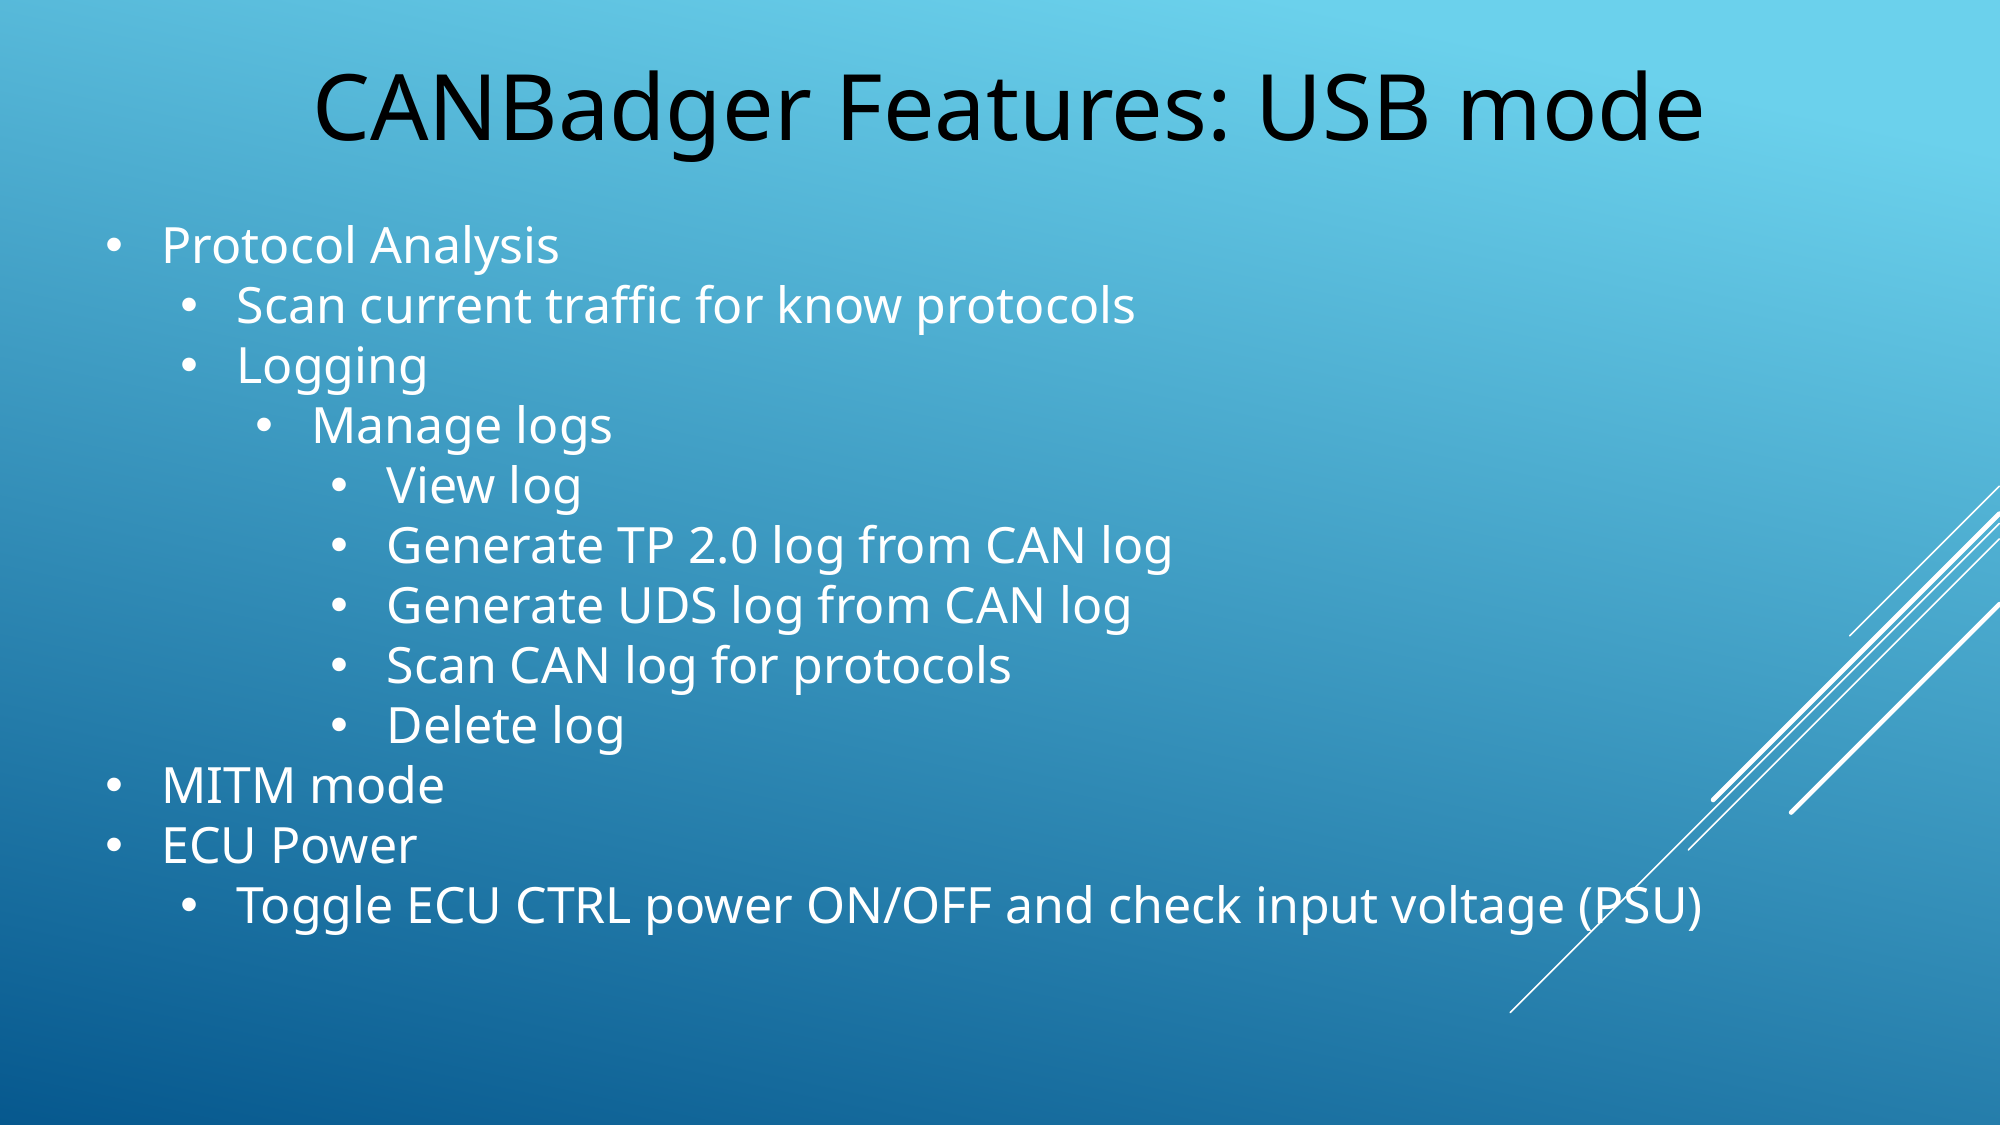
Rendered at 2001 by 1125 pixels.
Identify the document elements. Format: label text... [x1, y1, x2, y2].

text_box CANBadger Features: USB mode [84, 40, 1935, 166]
text_box Protocol Analysis Scan current traffic for know protocols Logging Manage logs View log Generate TP 2.0 log from CAN log Generate UDS log from CAN log Scan CAN log for protocols Delete log MITM mode ECU Power Toggle ECU CTRL power ON/OFF and check input voltage (PSU) [90, 206, 1929, 1122]
